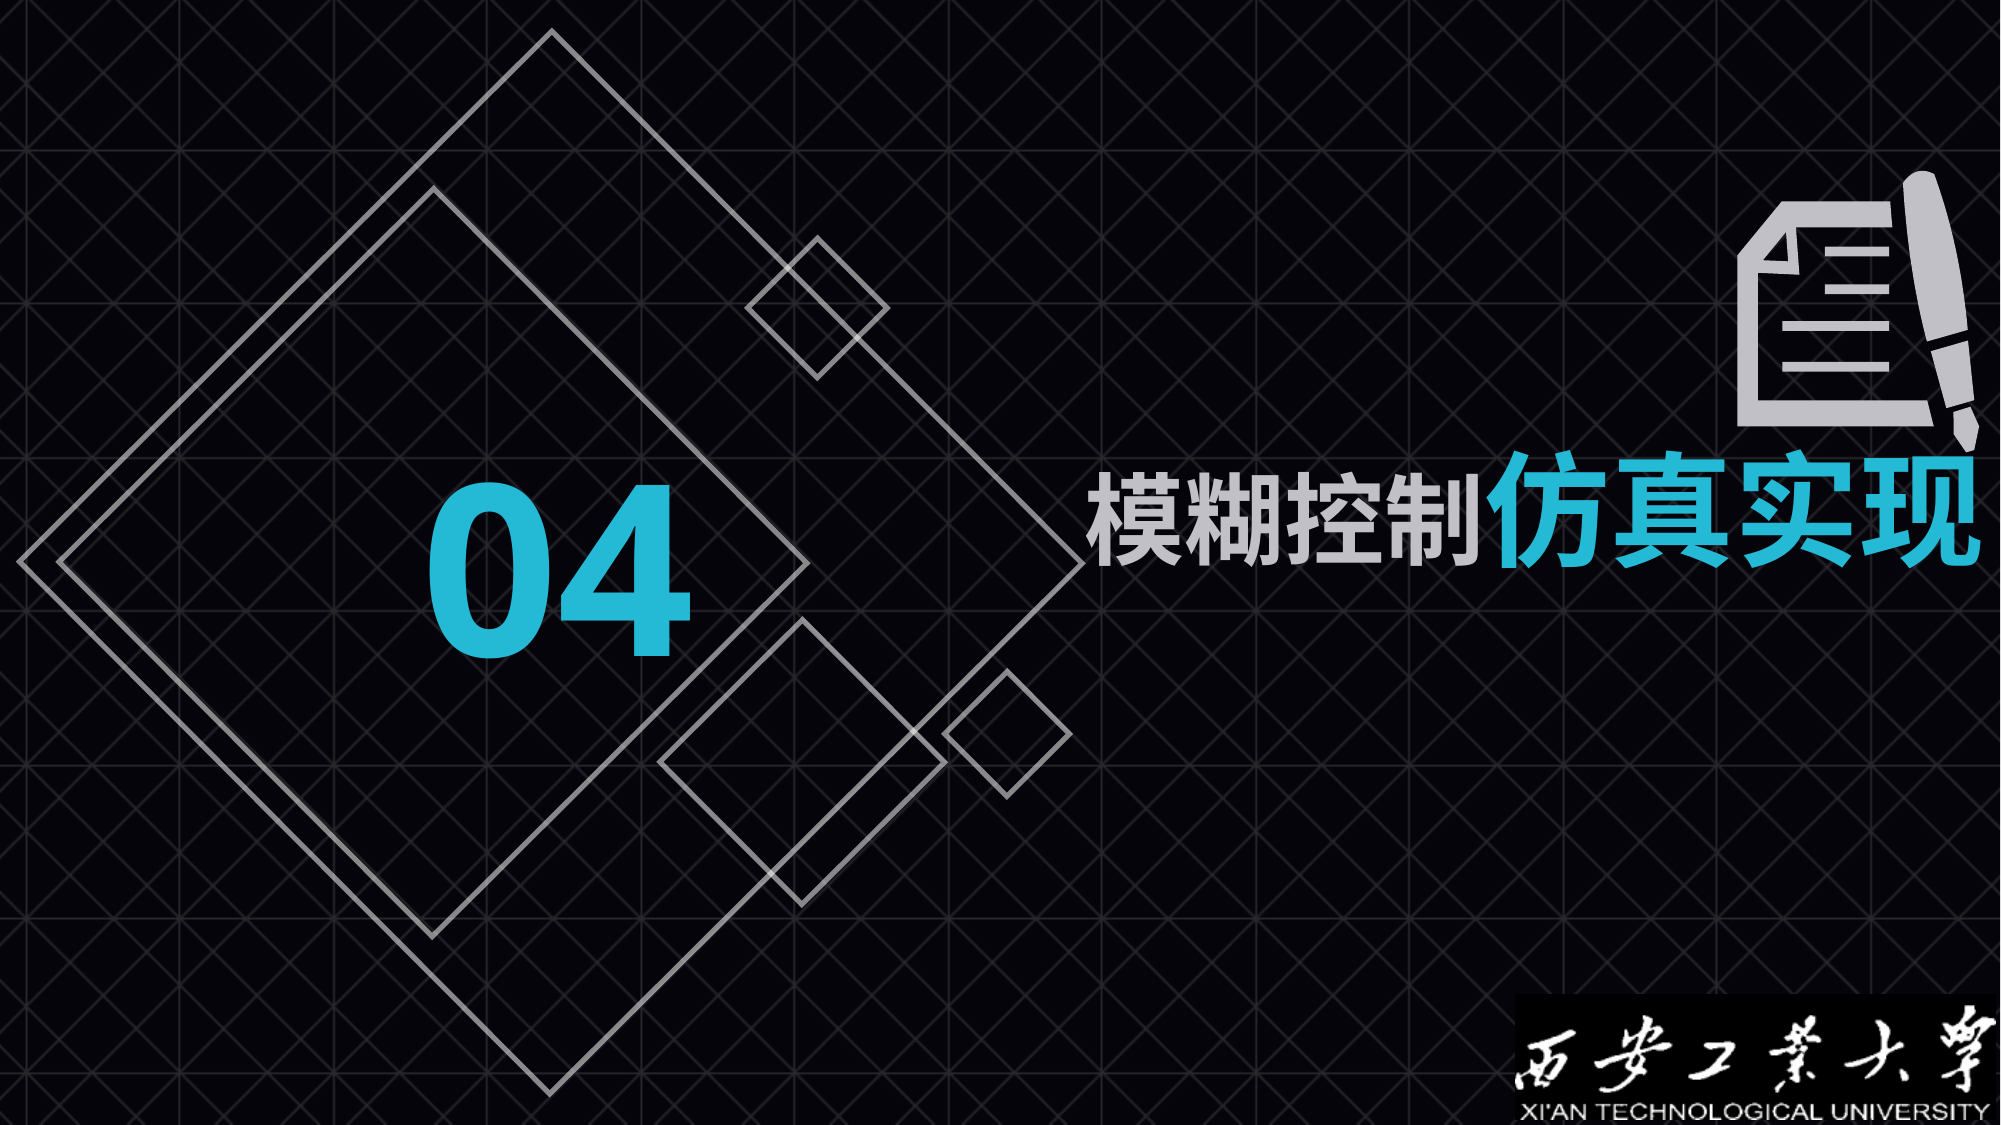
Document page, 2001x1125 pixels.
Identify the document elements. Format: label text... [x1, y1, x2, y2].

text_box [658, 618, 946, 906]
text_box 04 [406, 409, 892, 712]
picture [0, 0, 2001, 1125]
text_box [17, 29, 1069, 1096]
text_box [57, 187, 659, 938]
text_box [1902, 170, 1968, 342]
text_box [1930, 340, 1975, 409]
text_box [1737, 201, 1934, 427]
text_box 模糊控制仿真实现 [1069, 424, 2000, 590]
text_box [943, 670, 1071, 798]
text_box [746, 236, 889, 380]
text_box [1953, 406, 1980, 453]
